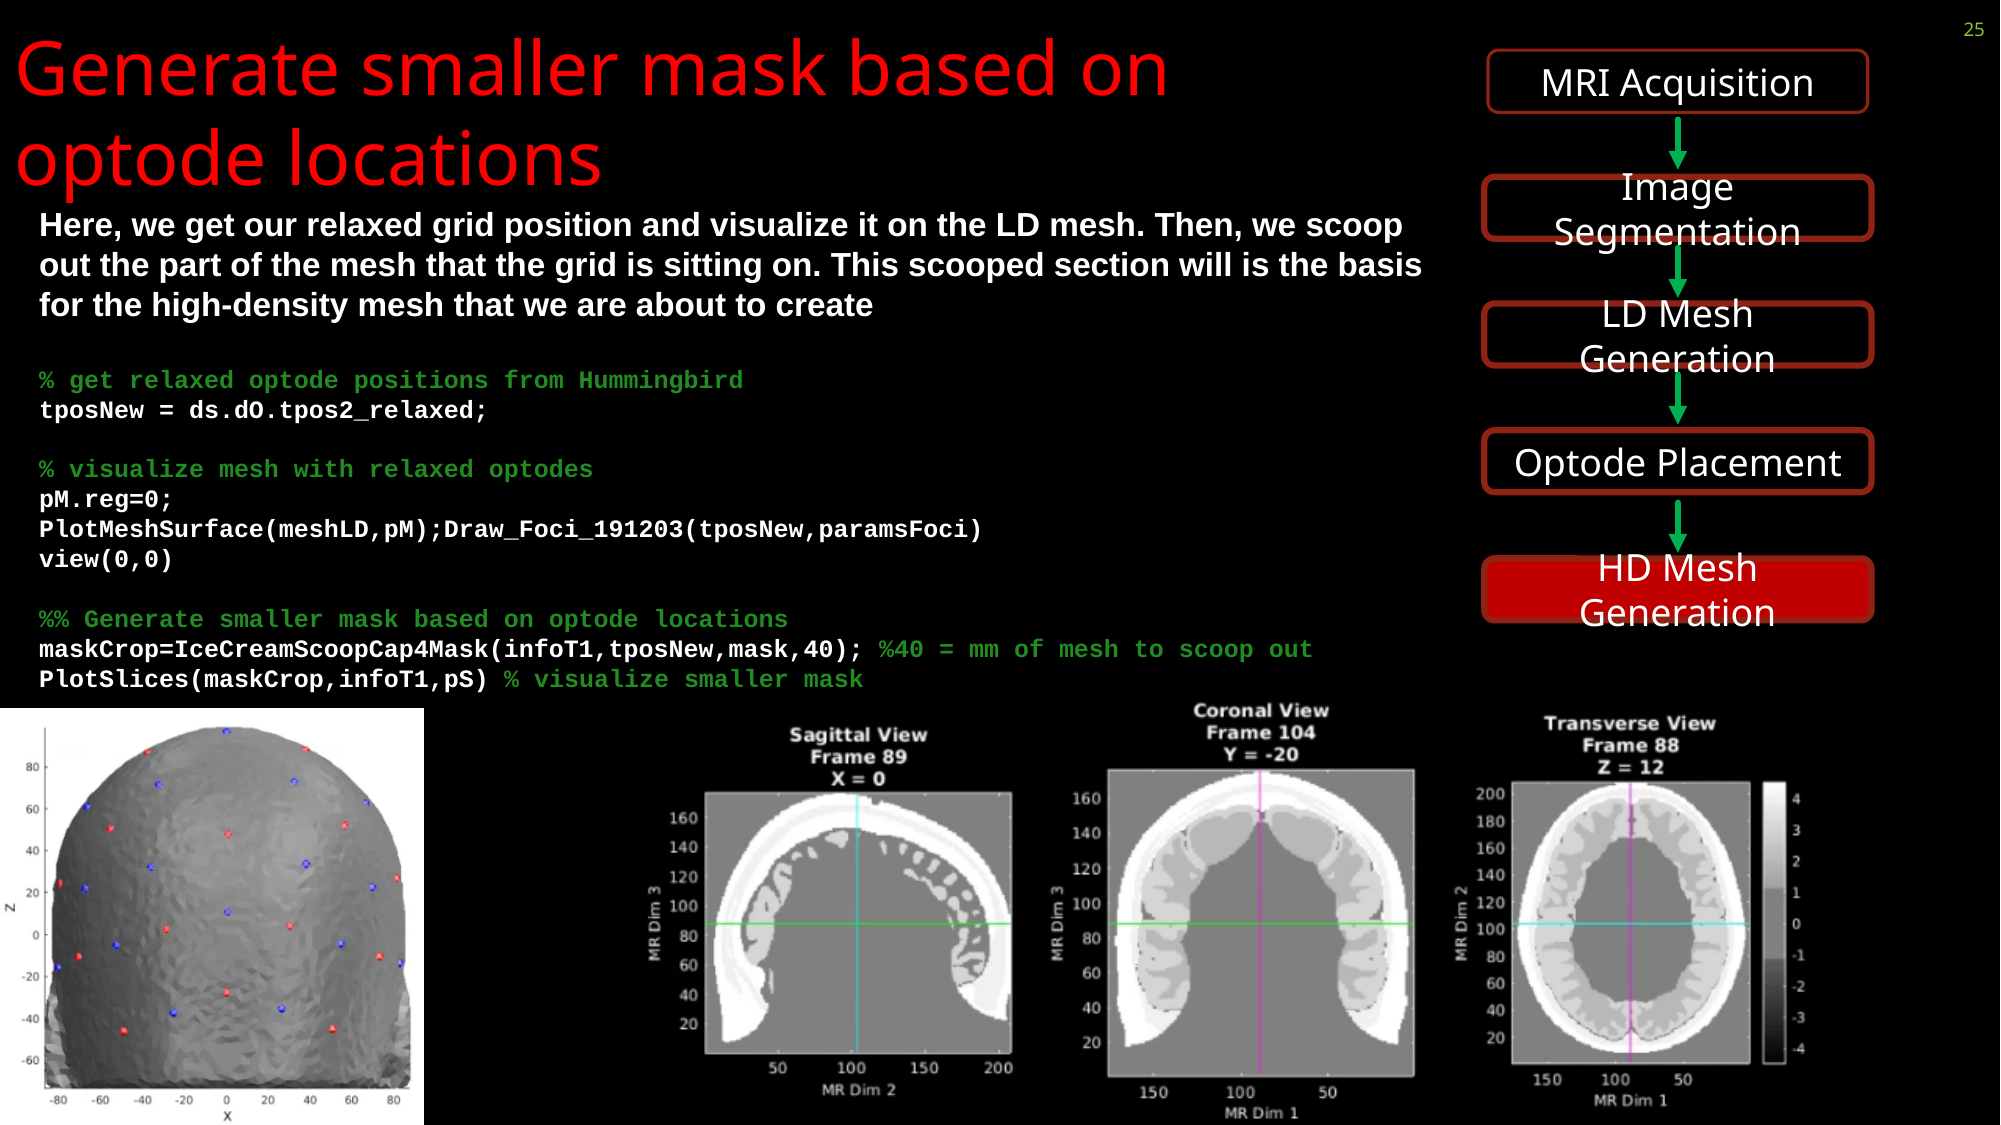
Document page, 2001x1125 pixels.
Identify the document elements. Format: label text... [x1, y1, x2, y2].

picture [639, 694, 1824, 1125]
text_box Image Segmentation [1482, 175, 1874, 241]
text_box Here, we get our relaxed grid position and visualize it on the LD mesh. Then, we scoop out the part of the mesh that the grid is sitting on. This scooped section will is the basis for the high-density mesh that we are about to create % get relaxed optode positions from Hummingbird tposNew = ds.dO.tpos2_relaxed; % visualize mesh with relaxed optodes pM.reg=0; PlotMeshSurface(meshLD,pM);Draw_Foci_191203(tposNew,paramsFoci) view(0,0) %% Generate smaller mask based on optode locations maskCrop=IceCreamScoopCap4Mask(infoT1,tposNew,mask,40); %40 = mm of mesh to scoop out PlotSlices(maskCrop,infoT1,pS) % visualize smaller mask [24, 196, 1455, 770]
text_box Generate smaller mask based on optode locations [0, 35, 1207, 185]
text_box HD Mesh Generation [1482, 556, 1874, 622]
text_box LD Mesh Generation [1482, 301, 1874, 367]
text_box MRI Acquisition [1486, 48, 1870, 114]
picture [0, 708, 425, 1125]
slide_number 25 [1887, 0, 2000, 60]
text_box Optode Placement [1482, 428, 1874, 494]
